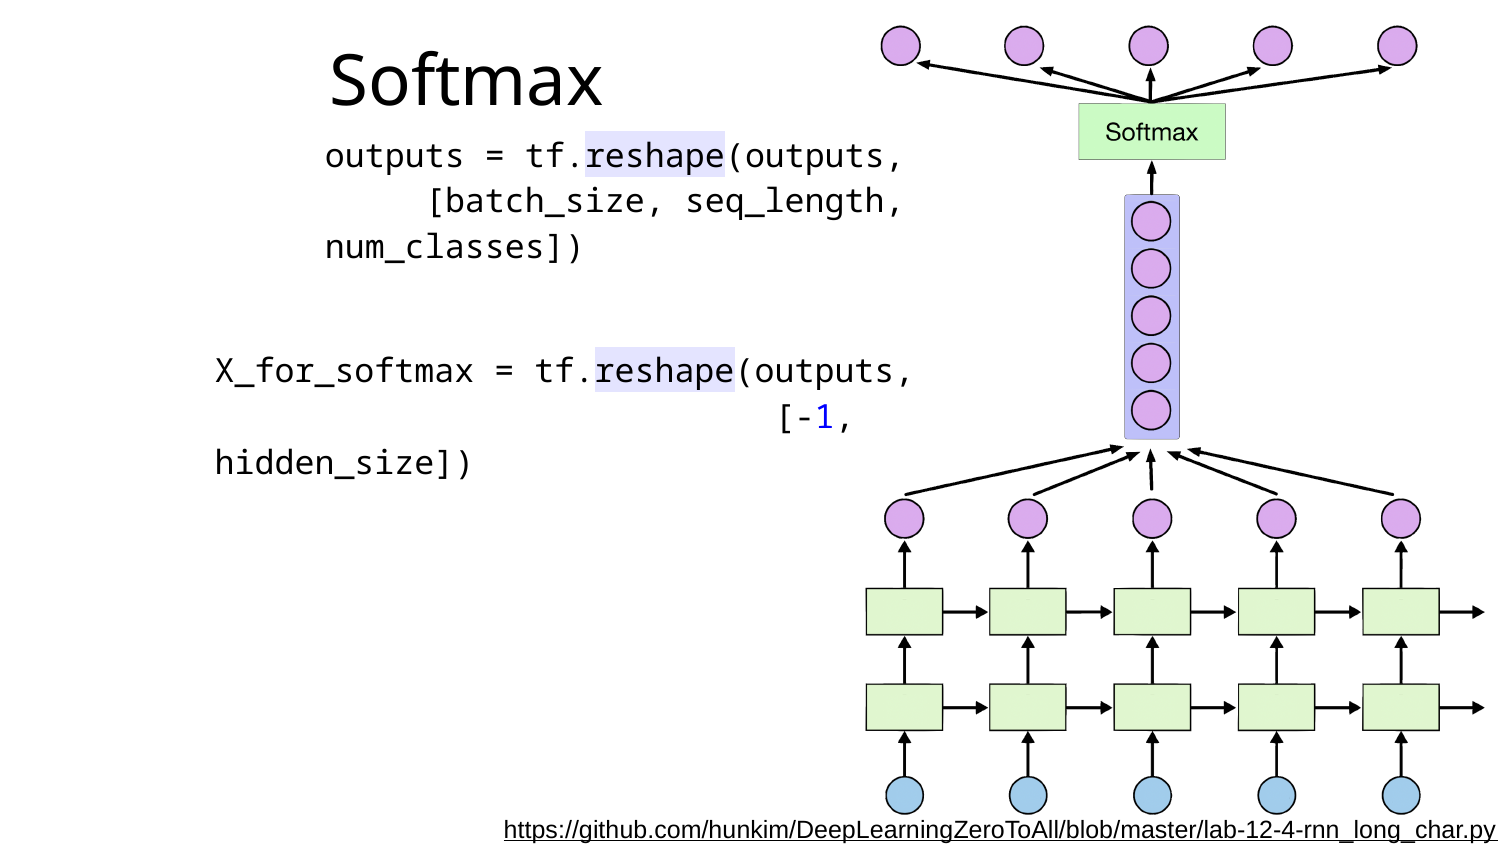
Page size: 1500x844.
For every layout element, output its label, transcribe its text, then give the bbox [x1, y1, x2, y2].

title Softmax [0, 0, 936, 183]
text_box https://github.com/hunkim/DeepLearningZeroToAll/blob/master/lab-12-4-rnn_long_char.py [488, 802, 1500, 844]
picture [861, 23, 1487, 821]
text_box X_for_softmax = tf.reshape(outputs, [-1, hidden_size]) [199, 356, 856, 467]
text_box outputs = tf.reshape(outputs, [batch_size, seq_length, num_classes]) [309, 183, 856, 266]
